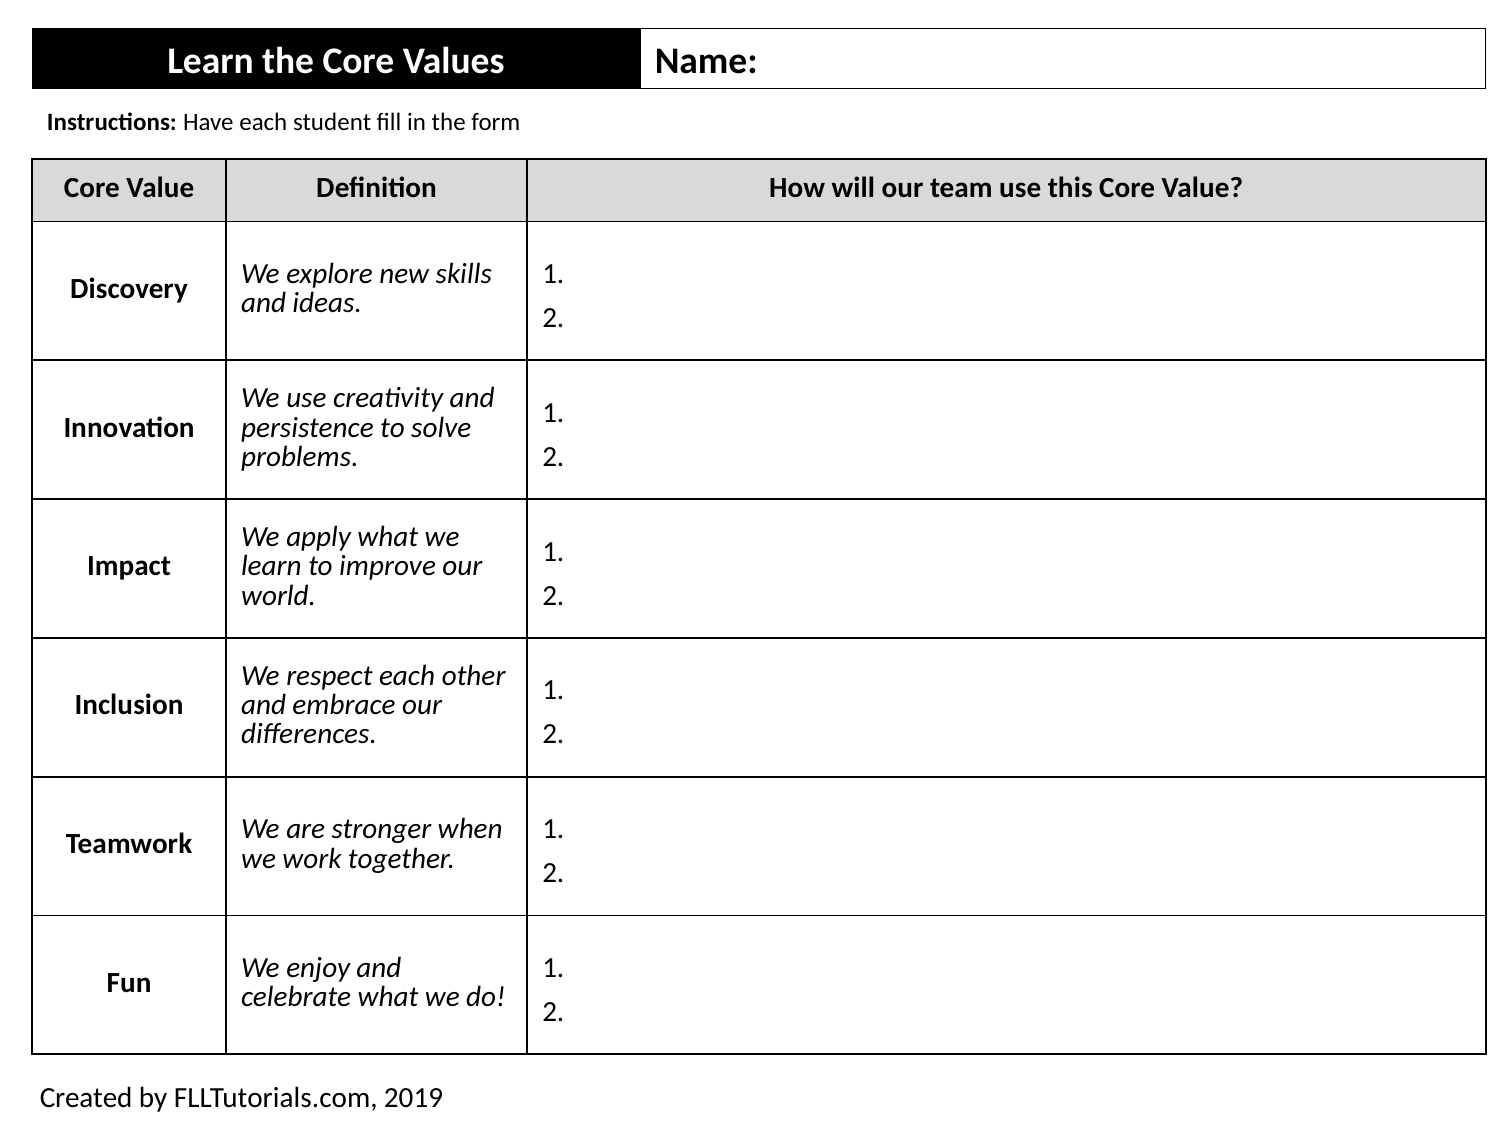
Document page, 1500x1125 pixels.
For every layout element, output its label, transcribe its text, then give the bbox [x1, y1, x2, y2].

table_cell Inclusion [33, 639, 225, 776]
table_cell 1. 2. [528, 222, 1485, 359]
table_cell We are stronger when we work together. [227, 778, 526, 915]
table_cell 1. 2. [528, 500, 1485, 637]
table_cell 1. 2. [528, 916, 1485, 1053]
table_cell Impact [33, 500, 225, 637]
table_header Core Value [33, 160, 225, 221]
text_box Learn the Core Values [32, 28, 640, 89]
table_header Definition [227, 160, 526, 221]
table_cell 1. 2. [528, 778, 1485, 915]
table_header How will our team use this Core Value? [528, 160, 1485, 221]
table_cell Discovery [33, 222, 225, 359]
table_cell We apply what we learn to improve our world. [227, 500, 526, 637]
text_box Instructions: Have each student fill in the form [32, 98, 1428, 144]
table_cell 1. 2. [528, 361, 1485, 498]
table_cell Teamwork [33, 778, 225, 915]
table_cell We explore new skills and ideas. [227, 222, 526, 359]
table_cell 1. 2. [528, 639, 1485, 776]
table_cell We use creativity and persistence to solve problems. [227, 361, 526, 498]
table_cell Fun [33, 916, 225, 1053]
text_box Name: [640, 28, 1486, 89]
table_cell Innovation [33, 361, 225, 498]
text_box Created by FLLTutorials.com, 2019 [25, 1071, 762, 1121]
table_cell We respect each other and embrace our differences. [227, 639, 526, 776]
table_cell We enjoy and celebrate what we do! [227, 916, 526, 1053]
